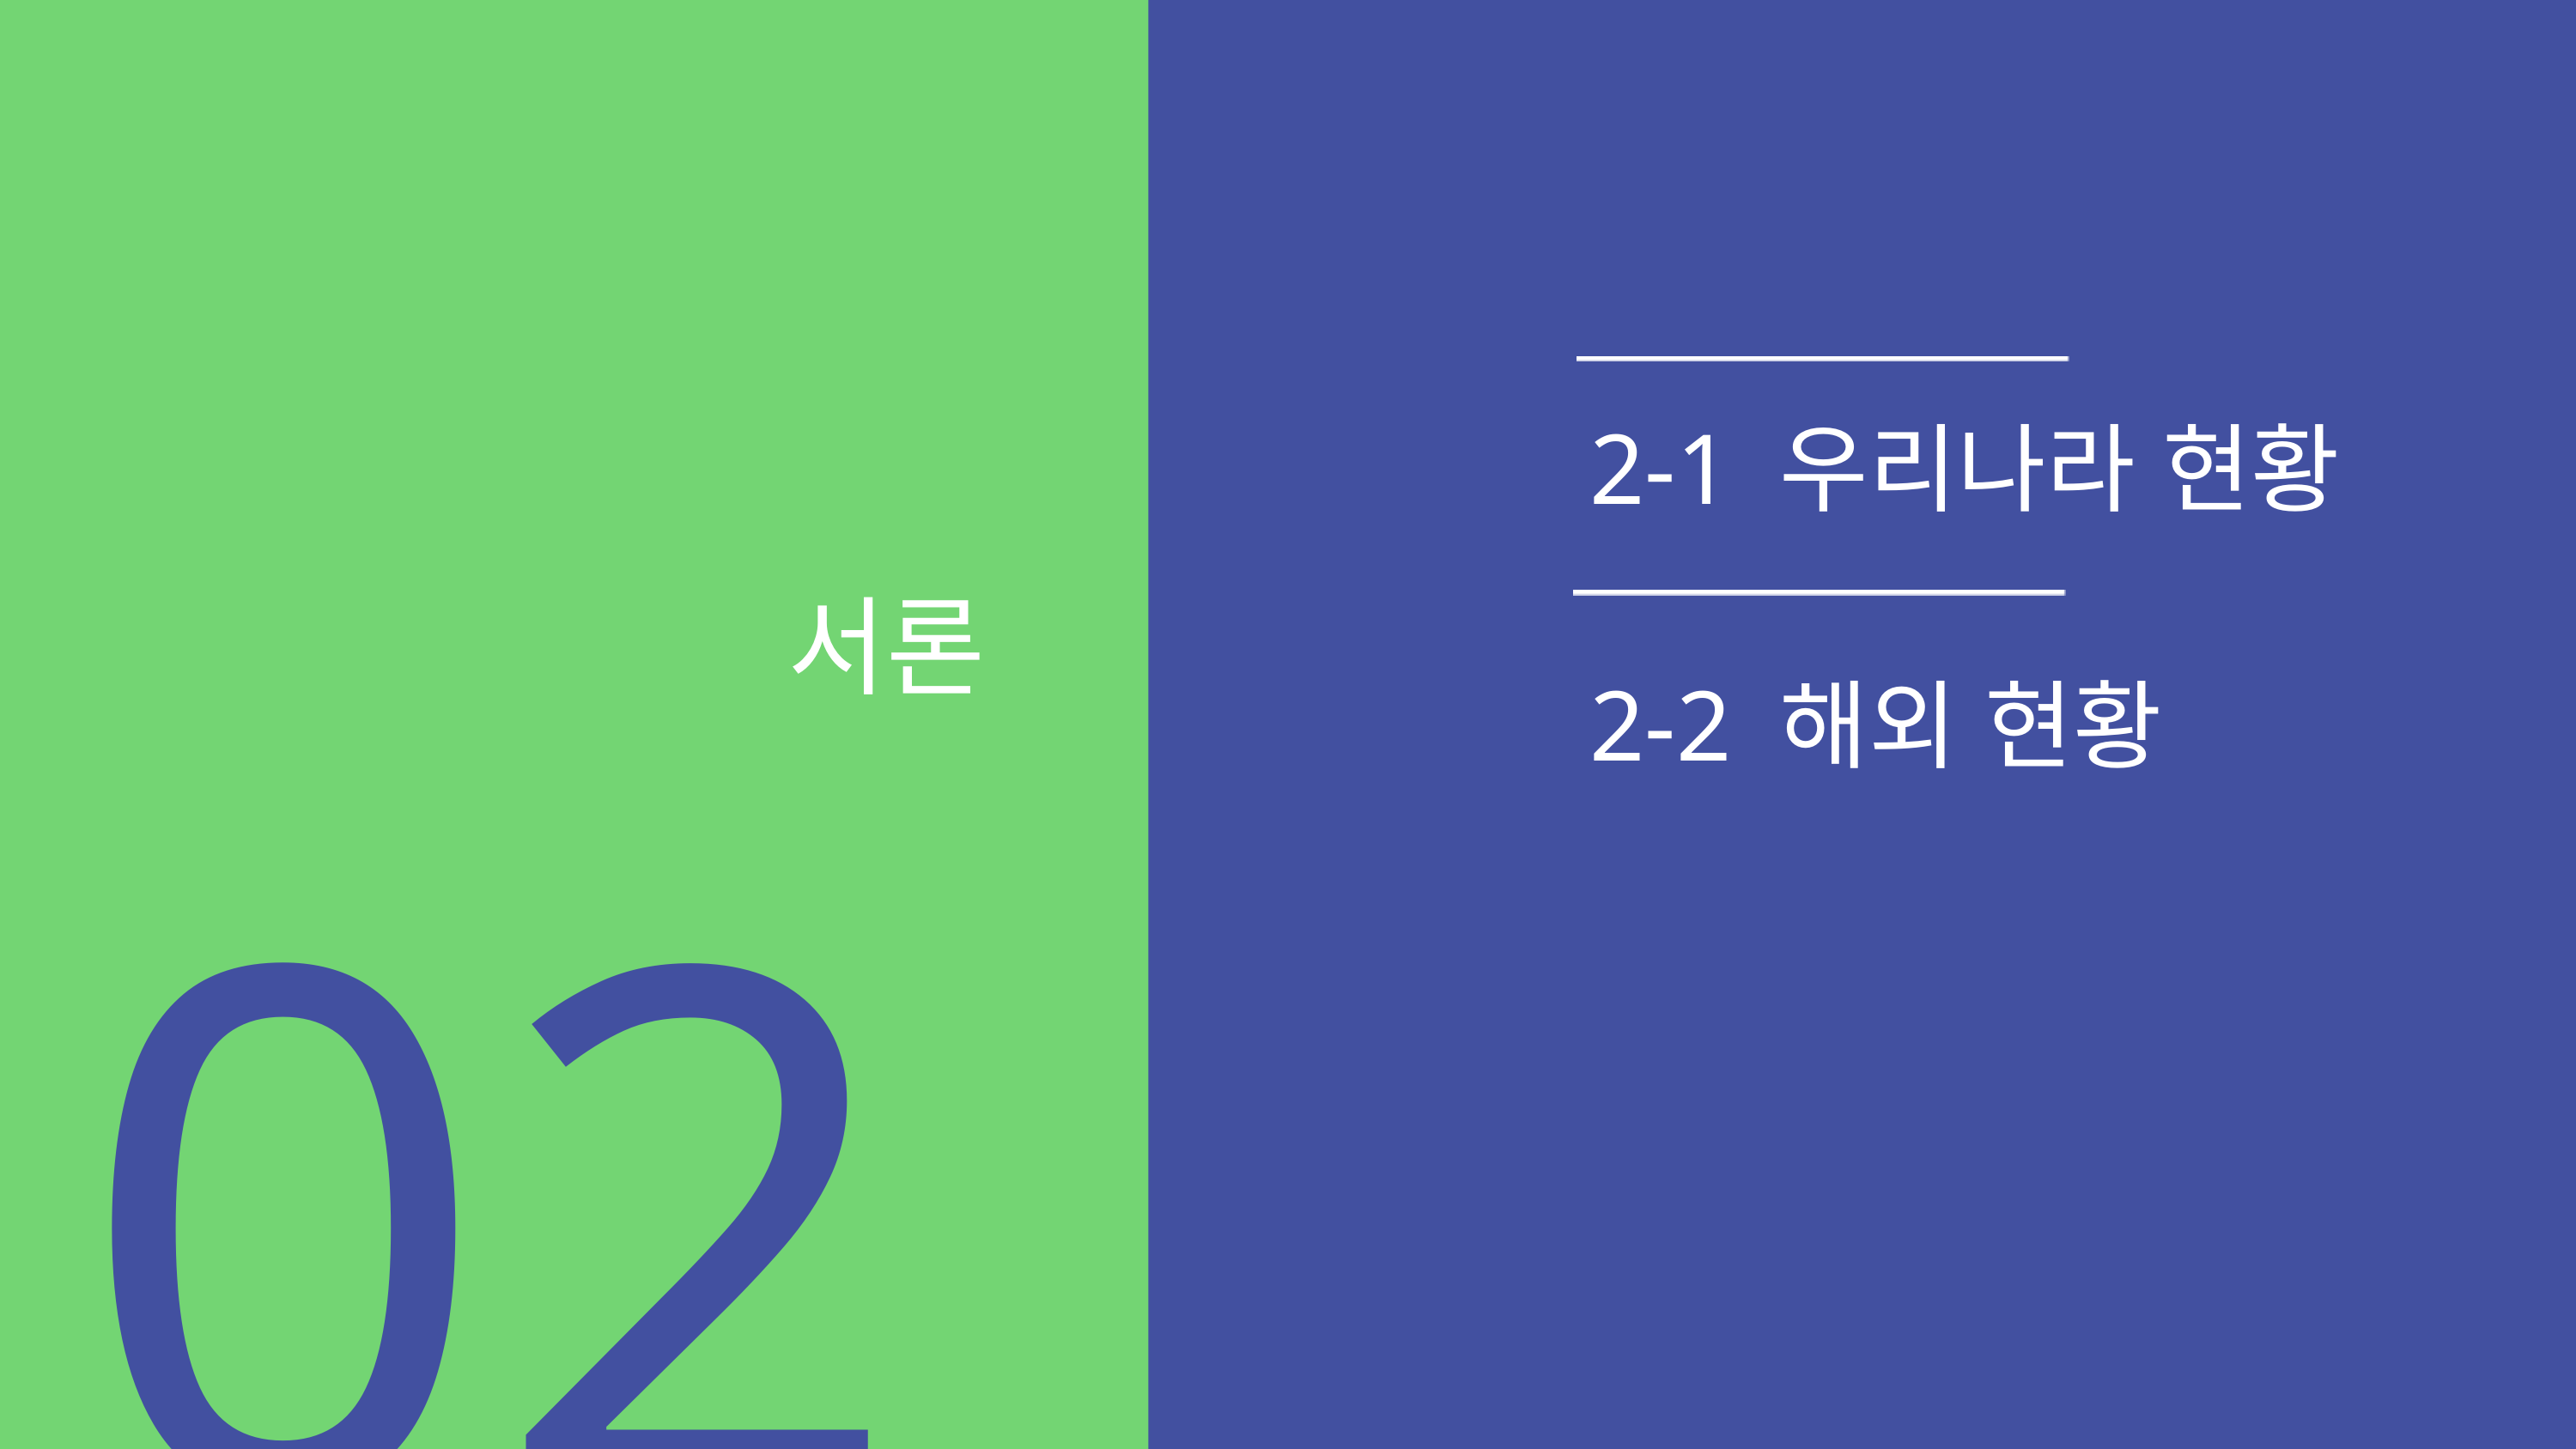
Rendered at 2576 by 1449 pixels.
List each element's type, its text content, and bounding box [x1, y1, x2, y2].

text_box [0, 0, 1150, 1449]
text_box 서론 [440, 572, 999, 714]
text_box 2-2 해외 현황 [1577, 658, 2523, 787]
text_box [1573, 590, 2066, 596]
text_box 02 [64, 757, 1481, 1449]
text_box 2-1 우리나라 현황 [1577, 402, 2523, 530]
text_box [1577, 355, 2069, 362]
